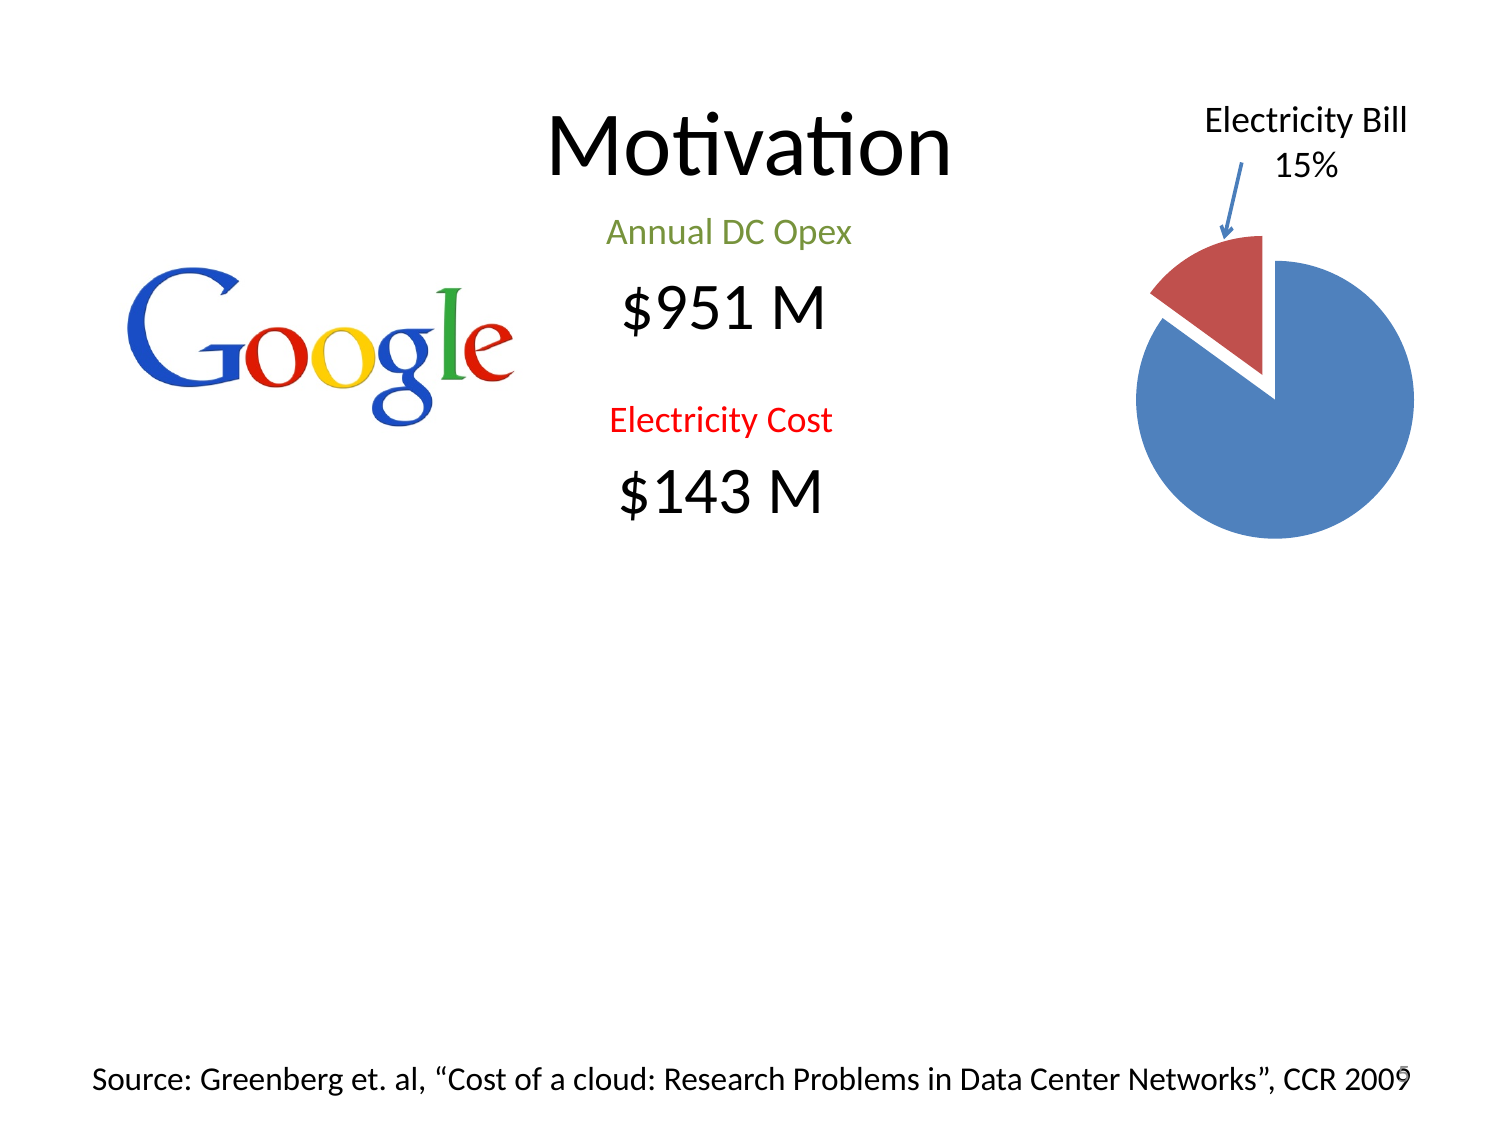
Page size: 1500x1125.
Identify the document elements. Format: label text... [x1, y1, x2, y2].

text_box Source: Greenberg et. al, “Cost of a cloud: Research Problems in Data Center Networks”, CCR 2009 [77, 1049, 1429, 1105]
text_box $951 M [605, 260, 843, 350]
text_box Electricity Cost [594, 387, 849, 448]
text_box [1223, 162, 1242, 240]
text_box Electricity Bill 15% [1189, 87, 1423, 193]
text_box Annual DC Opex [591, 199, 868, 260]
text_box $143 M [602, 448, 840, 535]
picture [74, 237, 581, 445]
title Motivation [75, 45, 1425, 233]
chart [1030, 227, 1500, 547]
slide_number 5 [1074, 1042, 1425, 1103]
